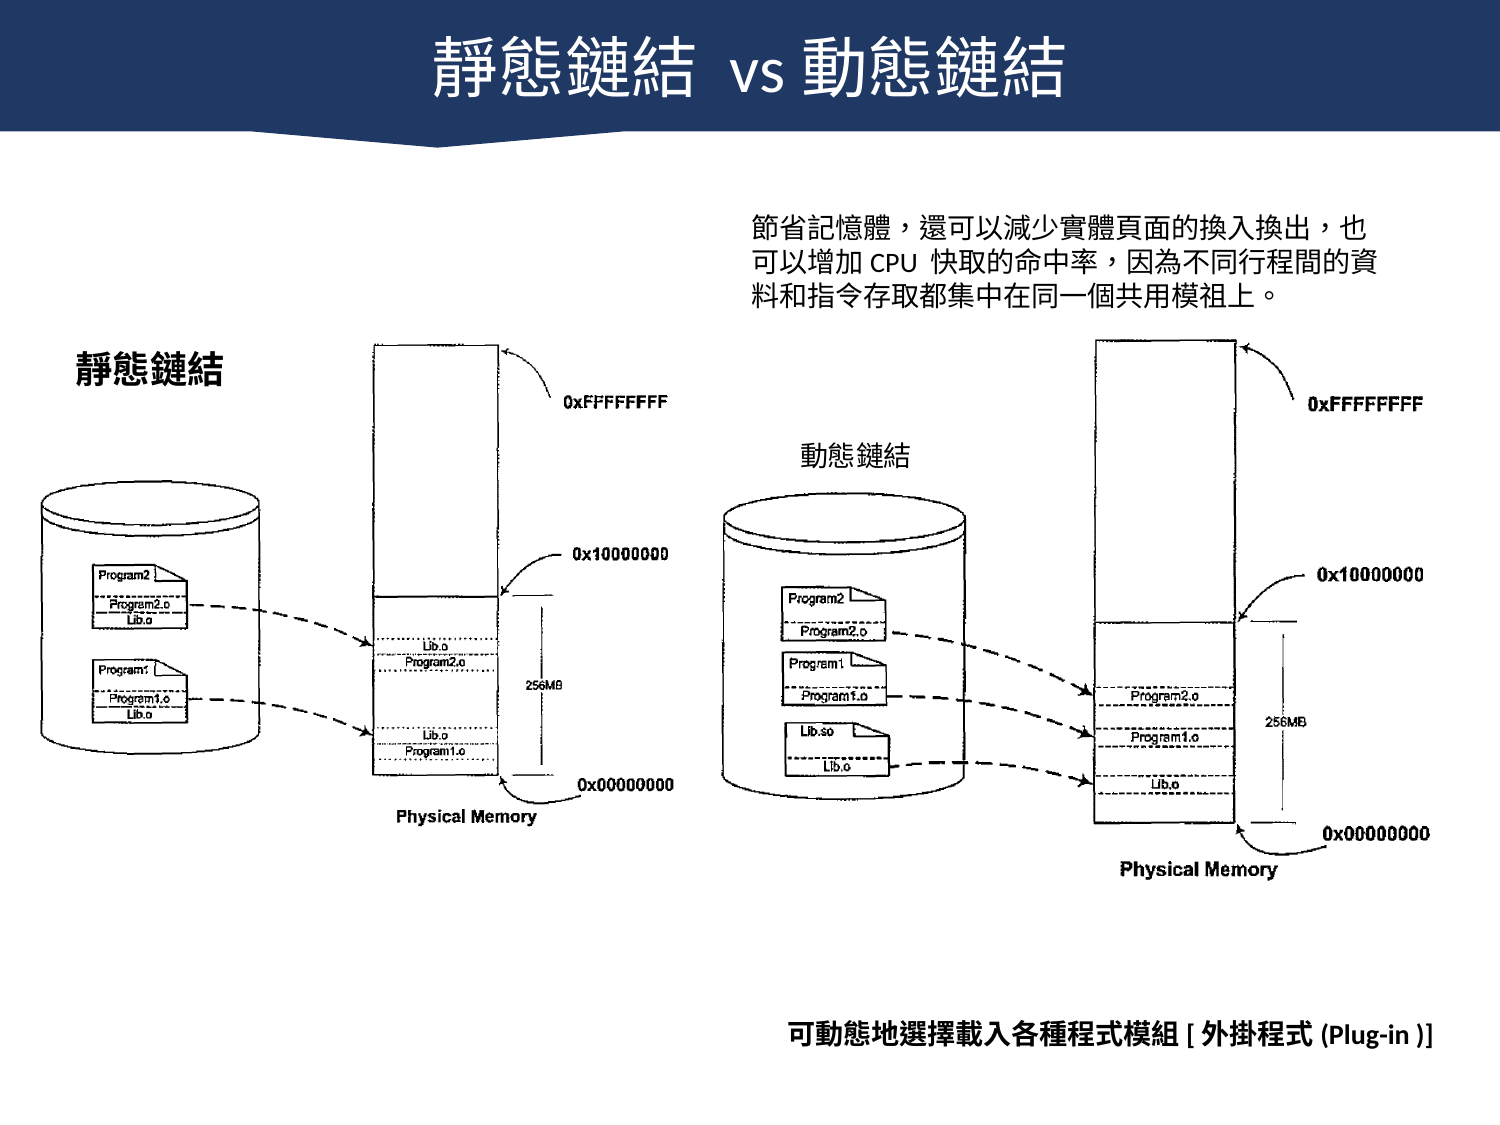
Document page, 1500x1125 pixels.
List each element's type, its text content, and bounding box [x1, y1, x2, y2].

text_box 節省記憶體，還可以減少實體頁面的換入換出，也可以增加CPU 快取的命中率，因為不同行程間的資料和指令存取都集中在同一個共用模祖上。 [736, 203, 1398, 320]
text_box 靜態鏈結 vs動態鏈結 [0, 0, 1500, 149]
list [24, 329, 687, 832]
text_box 可動態地選擇載入各種程式模組[外掛程式(Plug-in )] [772, 1008, 1464, 1058]
picture [697, 320, 1433, 882]
